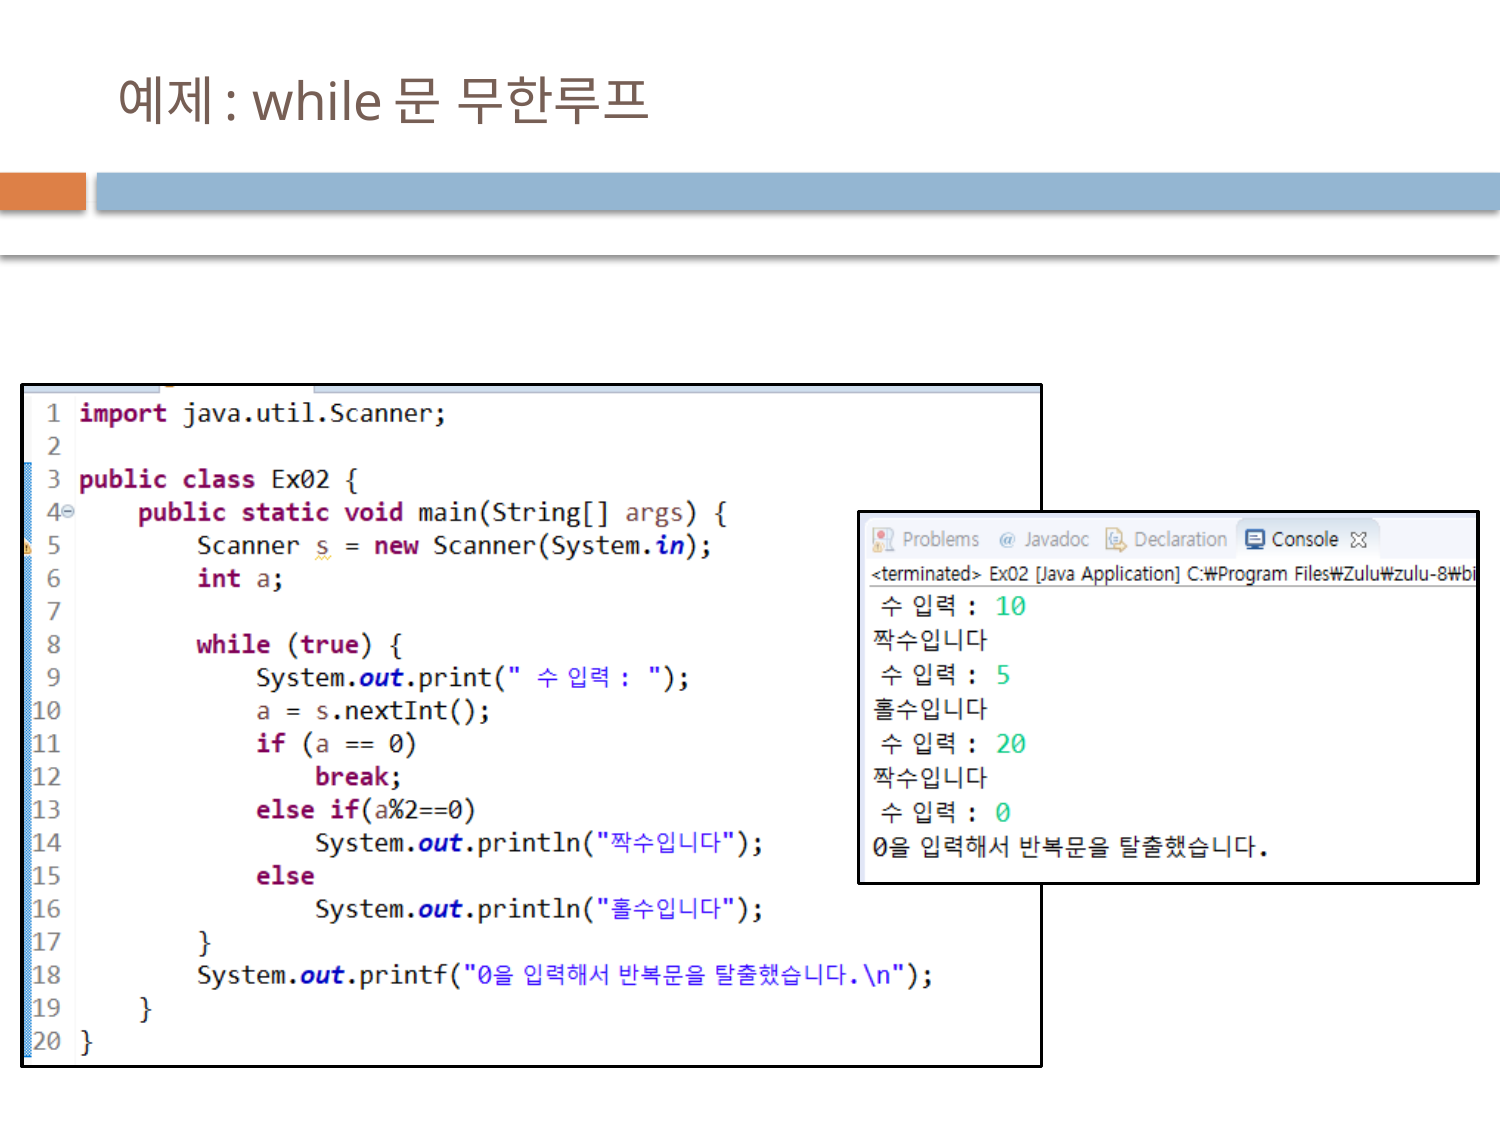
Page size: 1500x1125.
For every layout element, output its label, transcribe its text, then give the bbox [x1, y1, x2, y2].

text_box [23, 385, 1477, 1066]
title 예제: while문 무한루프 [103, 59, 1397, 139]
